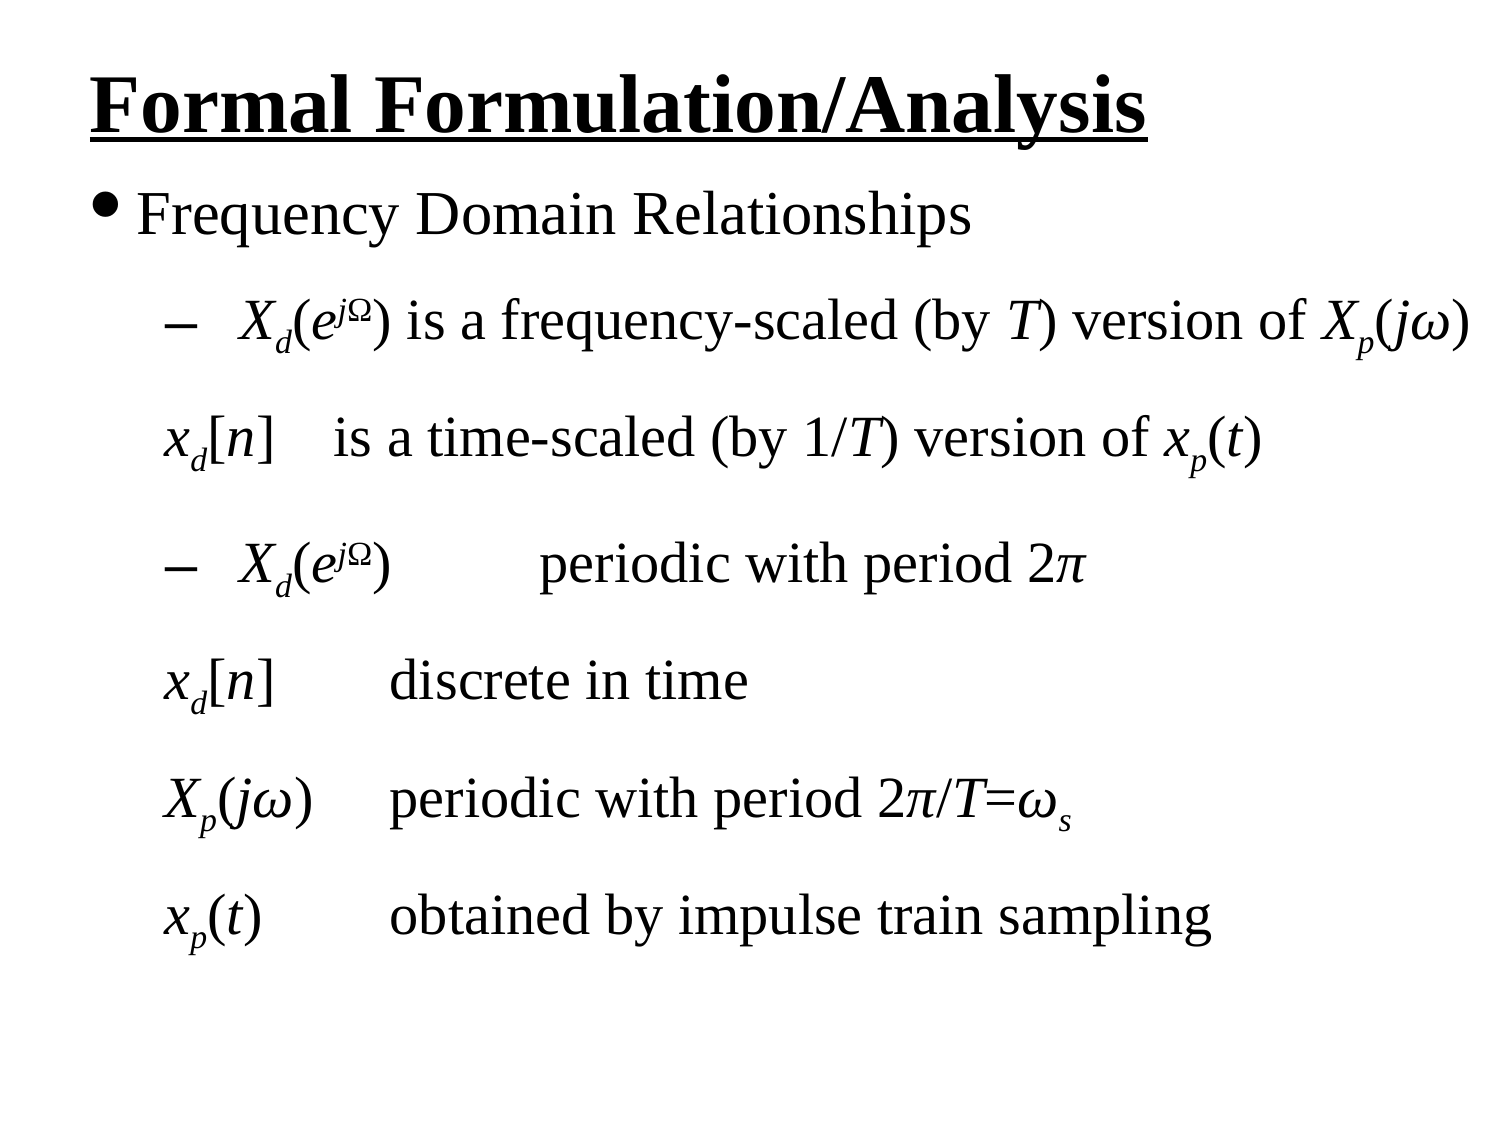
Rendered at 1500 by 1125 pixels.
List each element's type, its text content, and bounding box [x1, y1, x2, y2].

text_box Frequency Domain Relationships [0, 165, 1500, 255]
text_box Xd(ejΩ) periodic with period 2π xd[n] discrete in time Xp(jω) periodic with period 2π/T=ωs xp(t) obtained by impulse train sampling [0, 517, 1500, 964]
text_box Formal Formulation/Analysis [0, 0, 1500, 157]
text_box Xd(ejΩ) is a frequency-scaled (by T) version of Xp(jω) xd[n] is a time-scaled (by 1/T) version of xp(t) [0, 273, 1500, 486]
